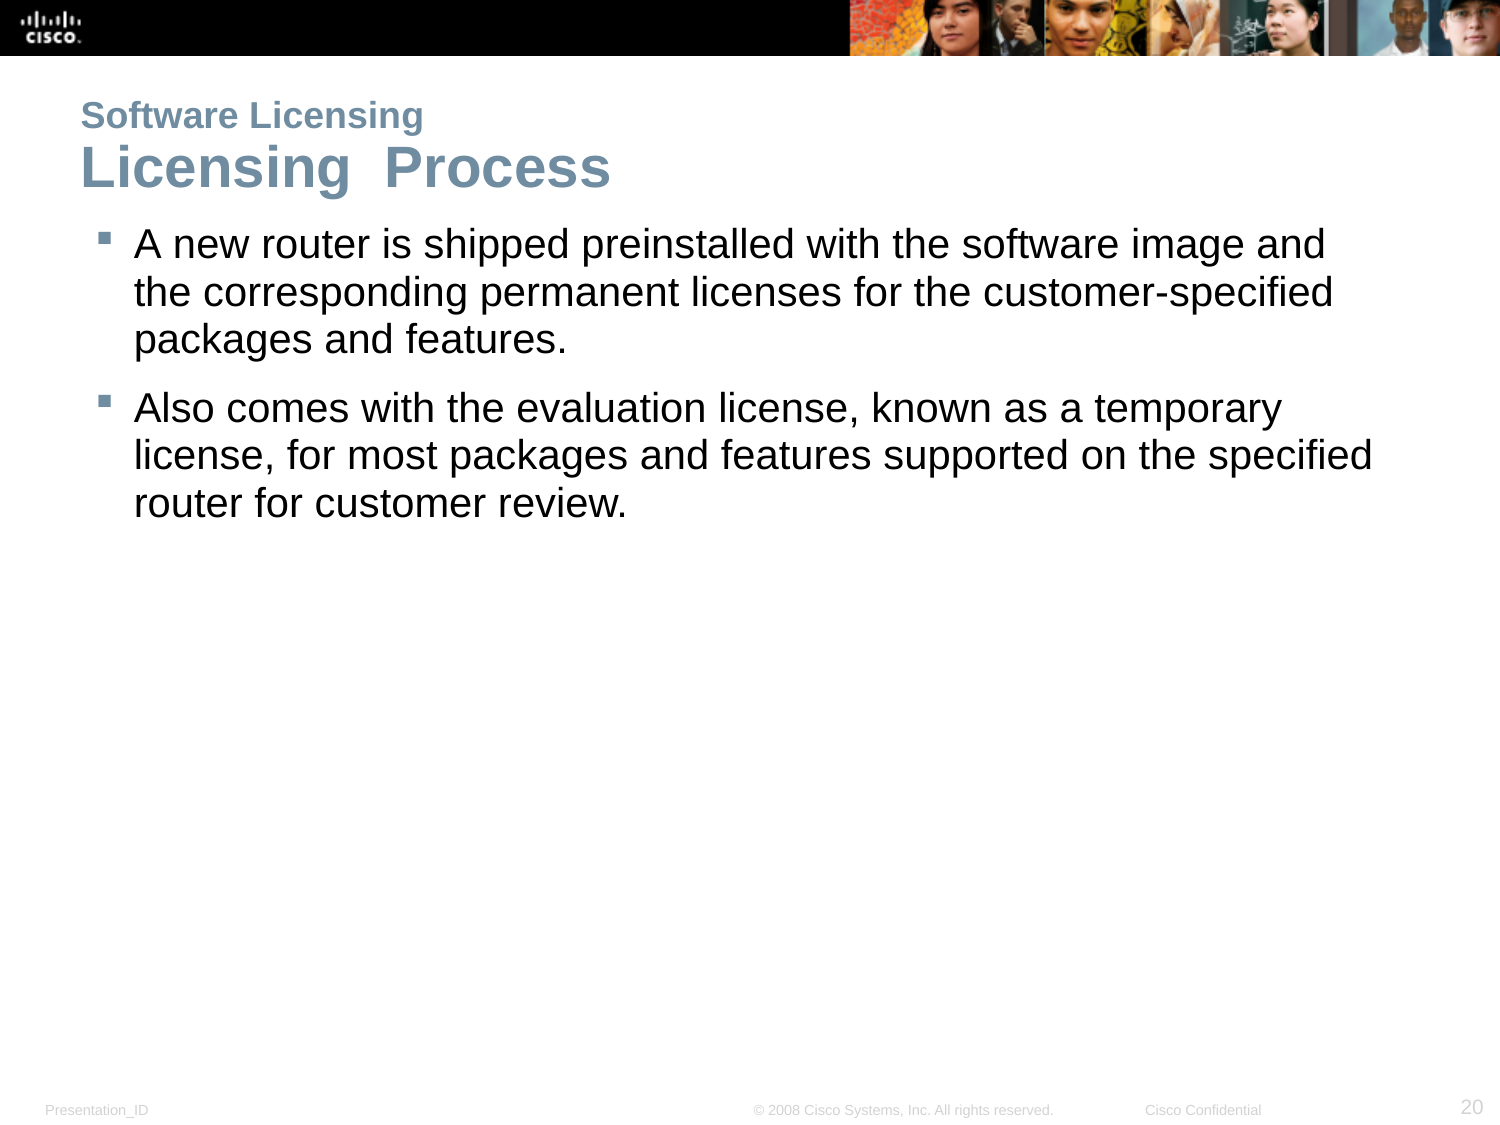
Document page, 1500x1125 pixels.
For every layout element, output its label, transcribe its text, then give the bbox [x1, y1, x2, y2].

list A new router is shipped preinstalled with the software image and the corresponding permanent licenses for the customer-specified packages and features. Also comes with the evaluation license, known as a temporary license, for most packages and features supported on the specified router for customer review. [81, 213, 1404, 1032]
picture [0, 0, 1500, 56]
title Software Licensing Licensing Process [66, 68, 1404, 207]
